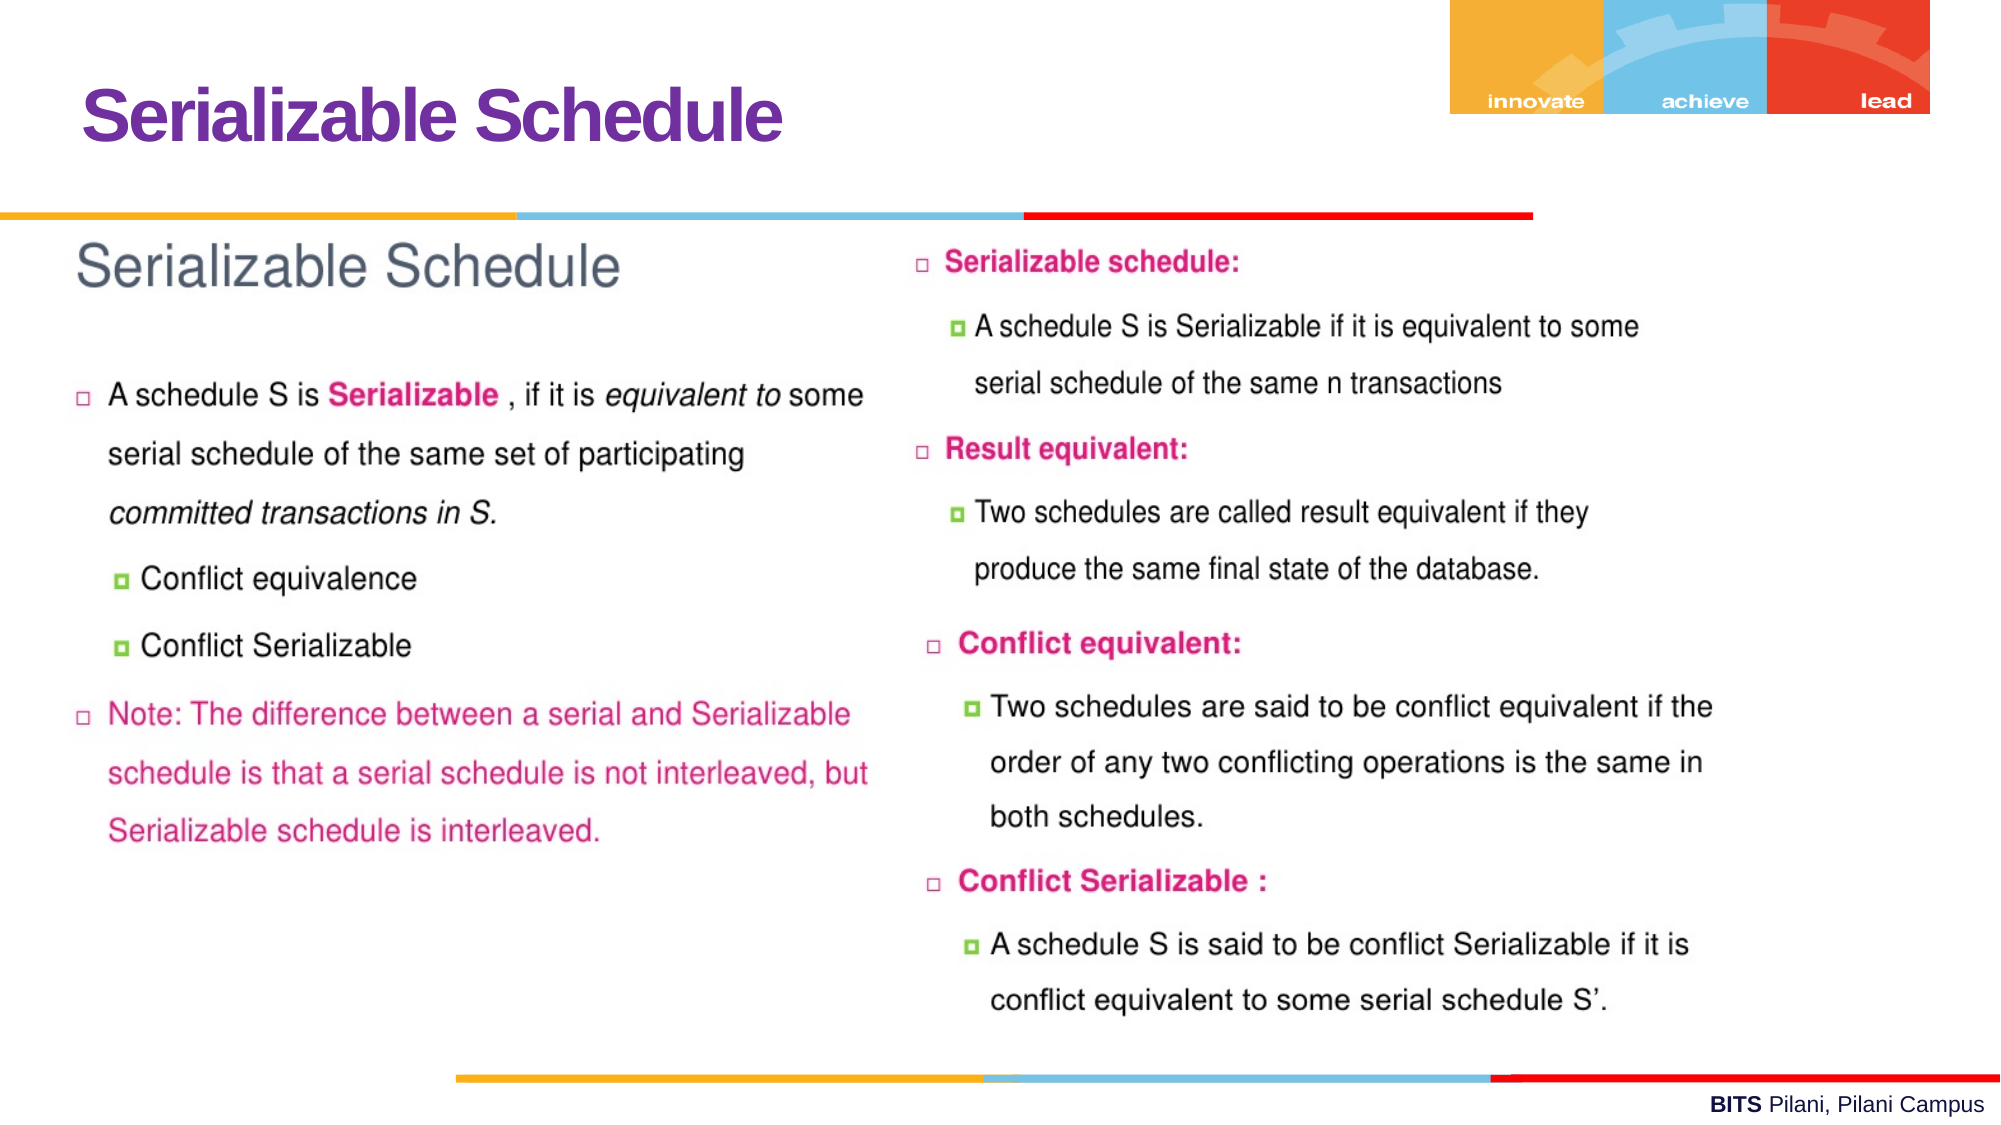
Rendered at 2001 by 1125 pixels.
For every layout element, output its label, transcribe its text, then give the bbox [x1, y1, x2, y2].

picture [907, 223, 1726, 1024]
picture [46, 234, 883, 879]
list Serializable Schedule [66, 24, 1450, 213]
picture [1449, 0, 1930, 114]
